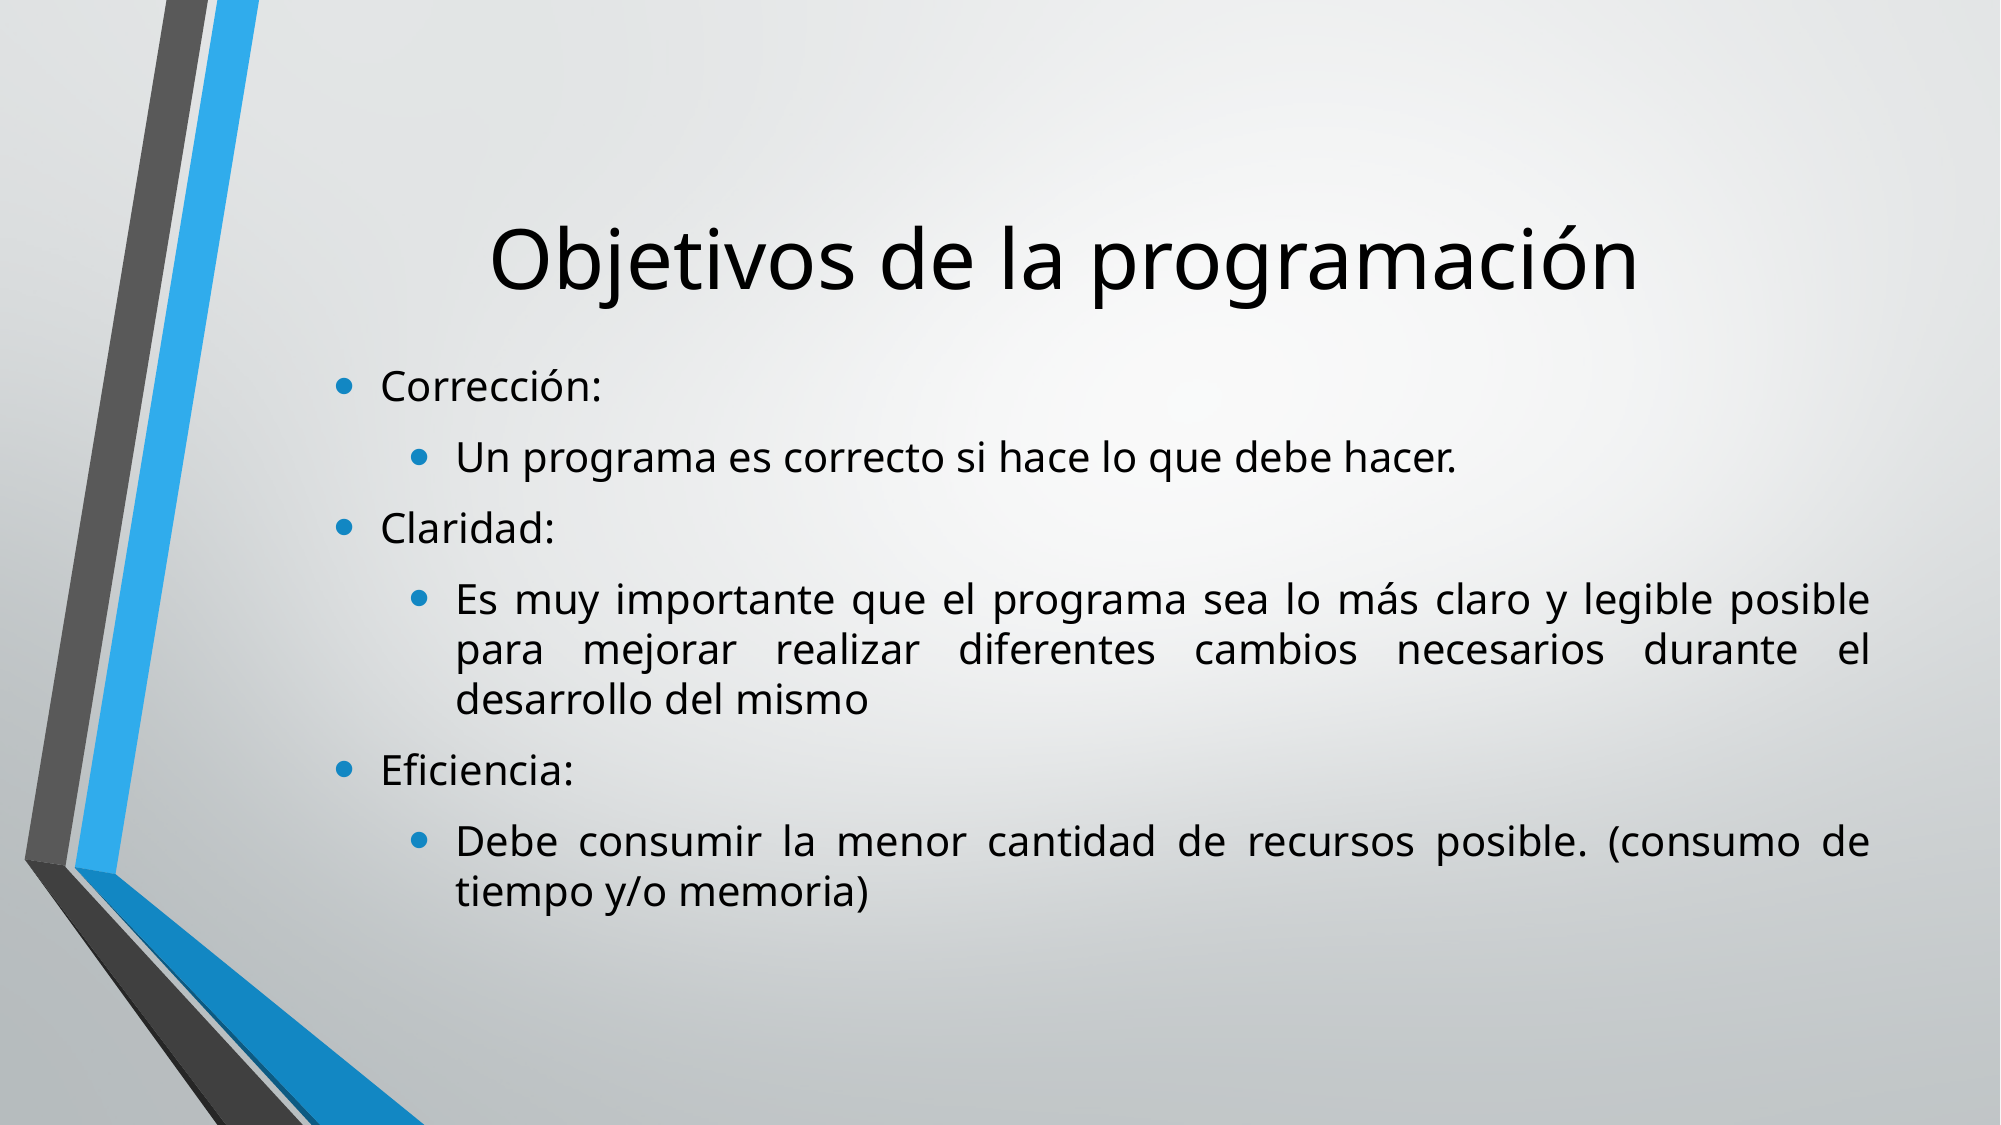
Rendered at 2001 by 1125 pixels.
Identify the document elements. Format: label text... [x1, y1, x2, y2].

title Objetivos de la programación [243, 112, 1887, 325]
list Corrección: Un programa es correcto si hace lo que debe hacer. Claridad: Es muy importante que el programa sea lo más claro y legible posible para mejorar realizar diferentes cambios necesarios durante el desarrollo del mismo Eficiencia: Debe consumir la menor cantidad de recursos posible. (consumo de tiempo y/o memoria) [243, 325, 1887, 950]
